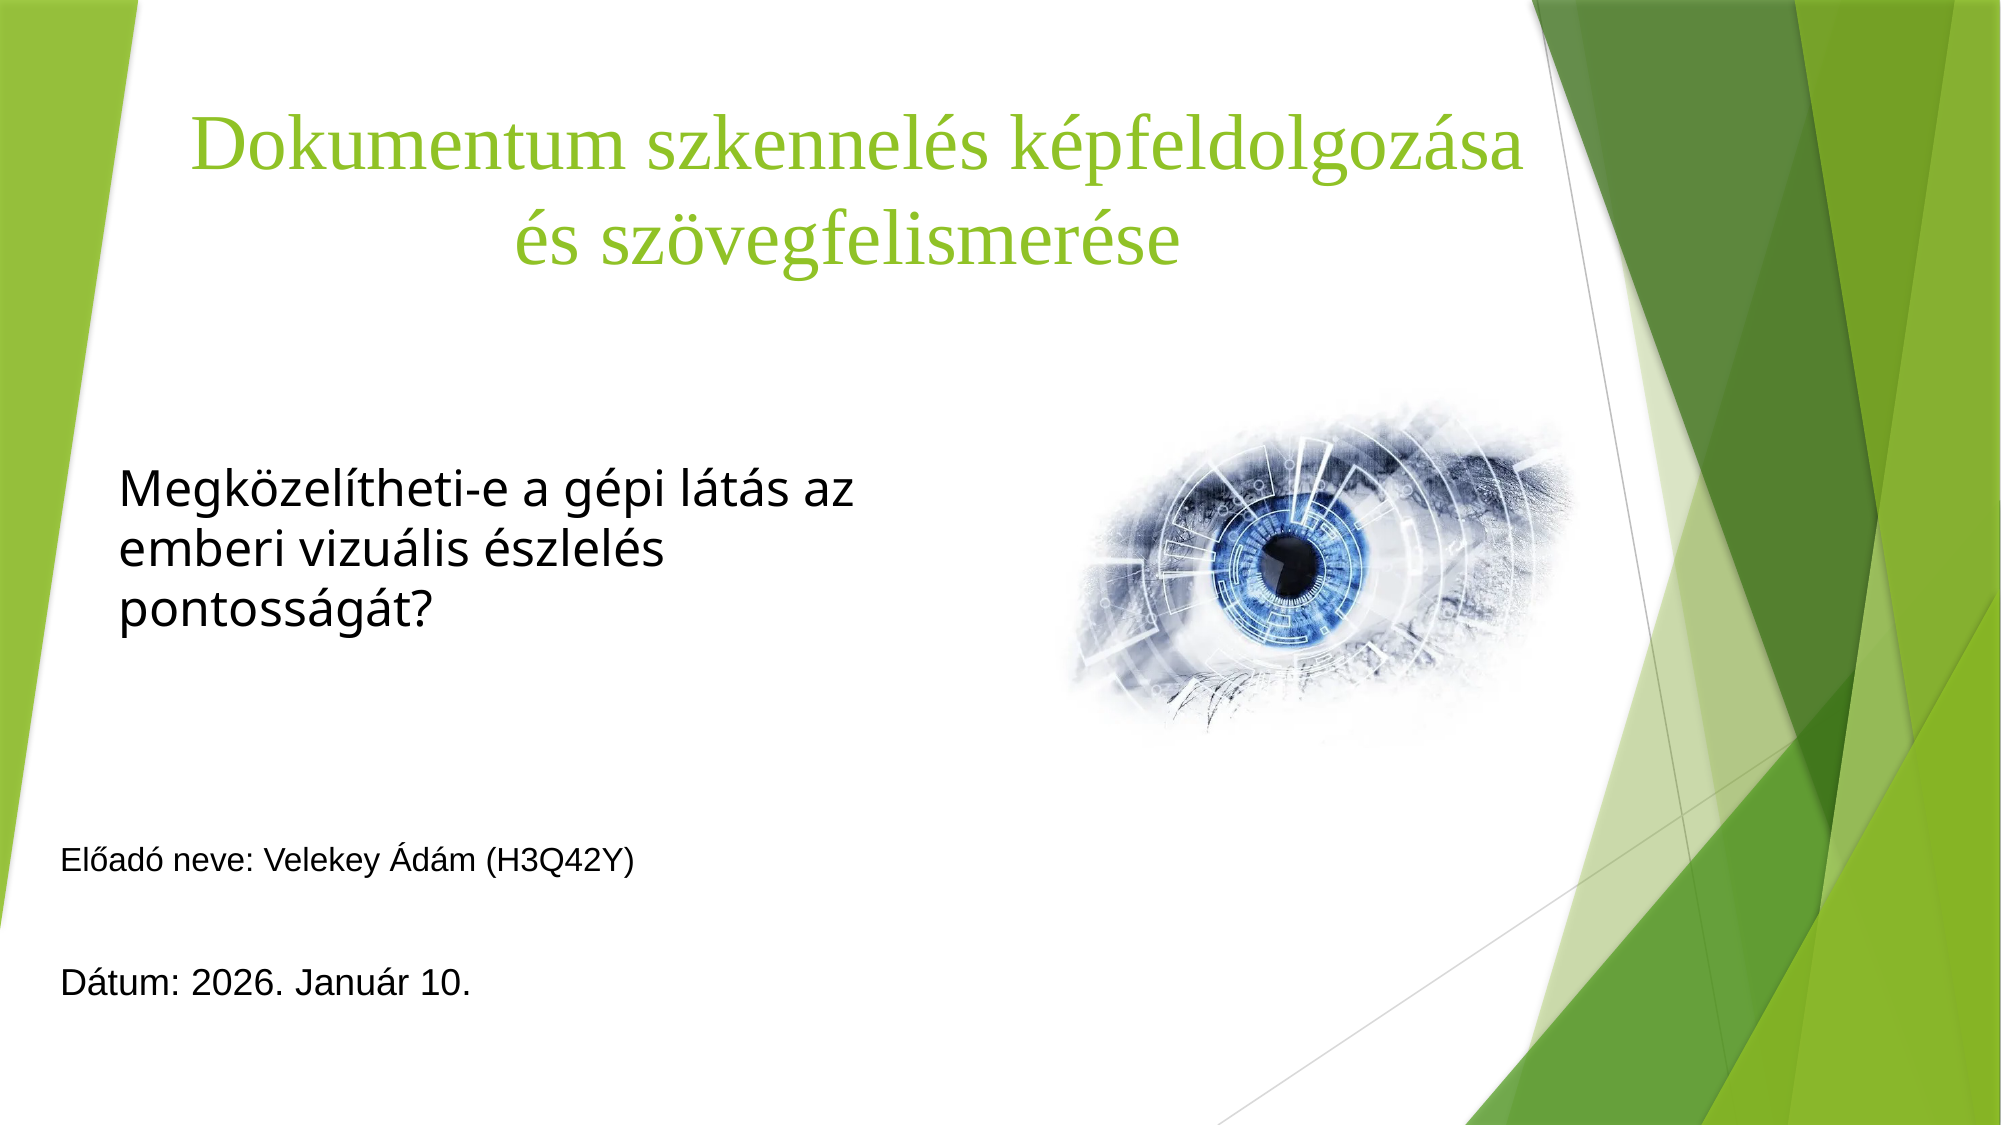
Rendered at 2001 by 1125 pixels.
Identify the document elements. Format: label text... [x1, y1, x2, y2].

picture [1039, 377, 1596, 748]
title Dokumentum szkennelés képfeldolgozása és szövegfelismerése [161, 82, 1556, 349]
text_box Megközelítheti-e a gépi látás az emberi vizuális észlelés pontosságát? [104, 449, 1000, 644]
text_box Dátum: 2026. Január 10. [45, 950, 737, 1010]
subtitle Előadó neve: Velekey Ádám (H3Q42Y) [45, 830, 759, 913]
